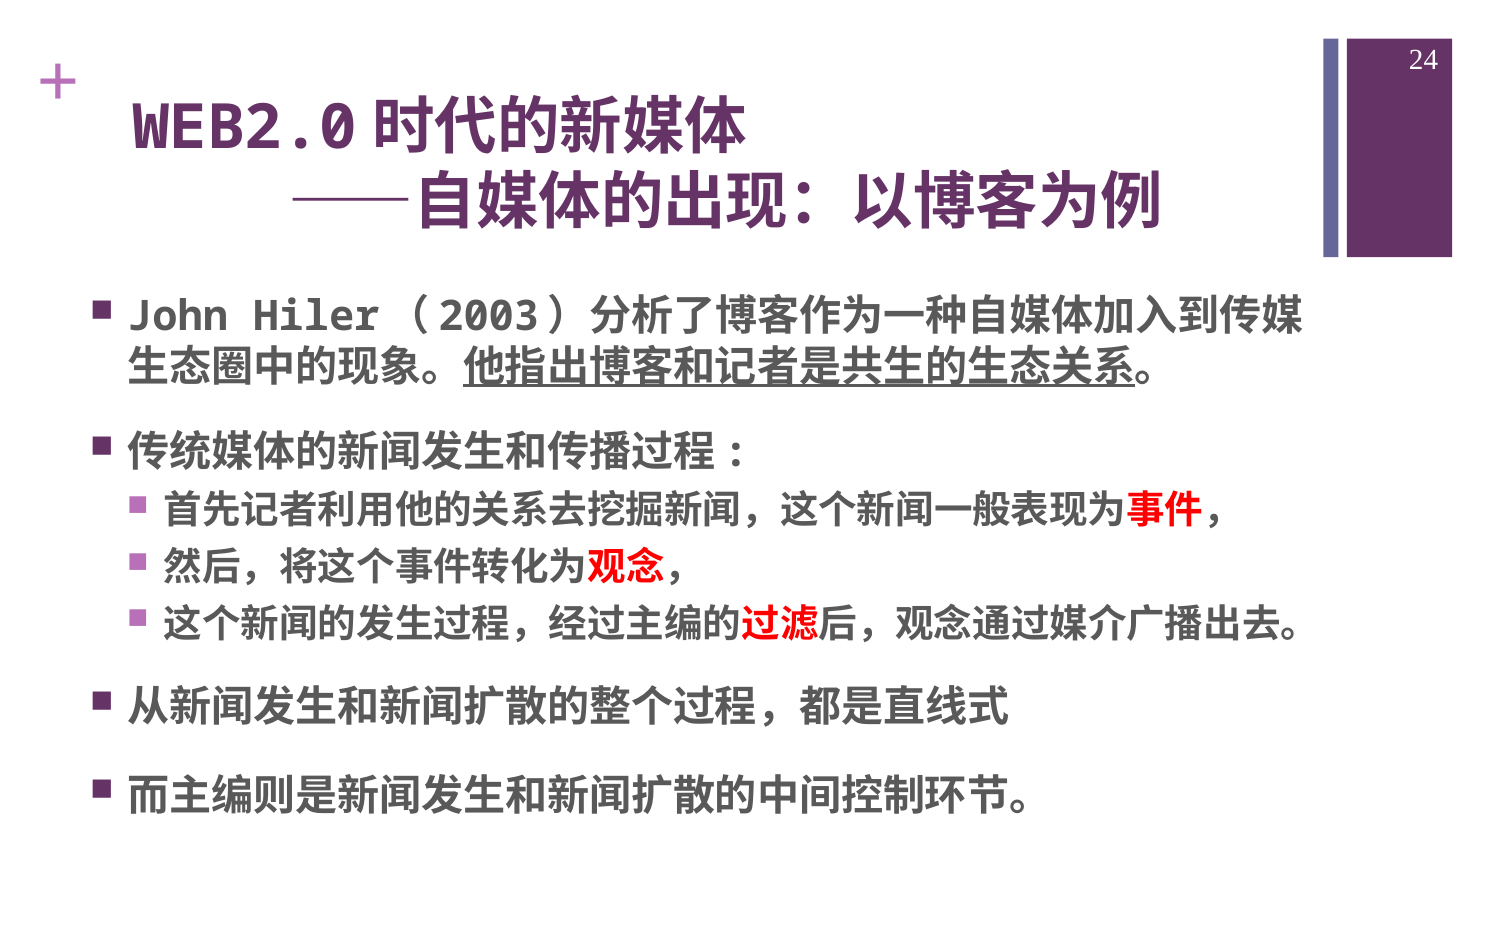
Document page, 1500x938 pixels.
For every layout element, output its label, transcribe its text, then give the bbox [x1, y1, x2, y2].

slide_number 24 [1362, 33, 1454, 83]
list John Hiler（2003）分析了博客作为一种自媒体加入到传媒生态圈中的现象。他指出博客和记者是共生的生态关系。 传统媒体的新闻发生和传播过程: 首先记者利用他的关系去挖掘新闻，这个新闻一般表现为事件， 然后，将这个事件转化为观念， 这个新闻的发生过程，经过主编的过滤后，观念通过媒介广播出去。 从新闻发生和新闻扩散的整个过程，都是直线式 而主编则是新闻发生和新闻扩散的中间控制环节。 [75, 281, 1350, 839]
title WEB2.0时代的新媒体 ——自媒体的出现：以博客为例 [117, 78, 1393, 217]
